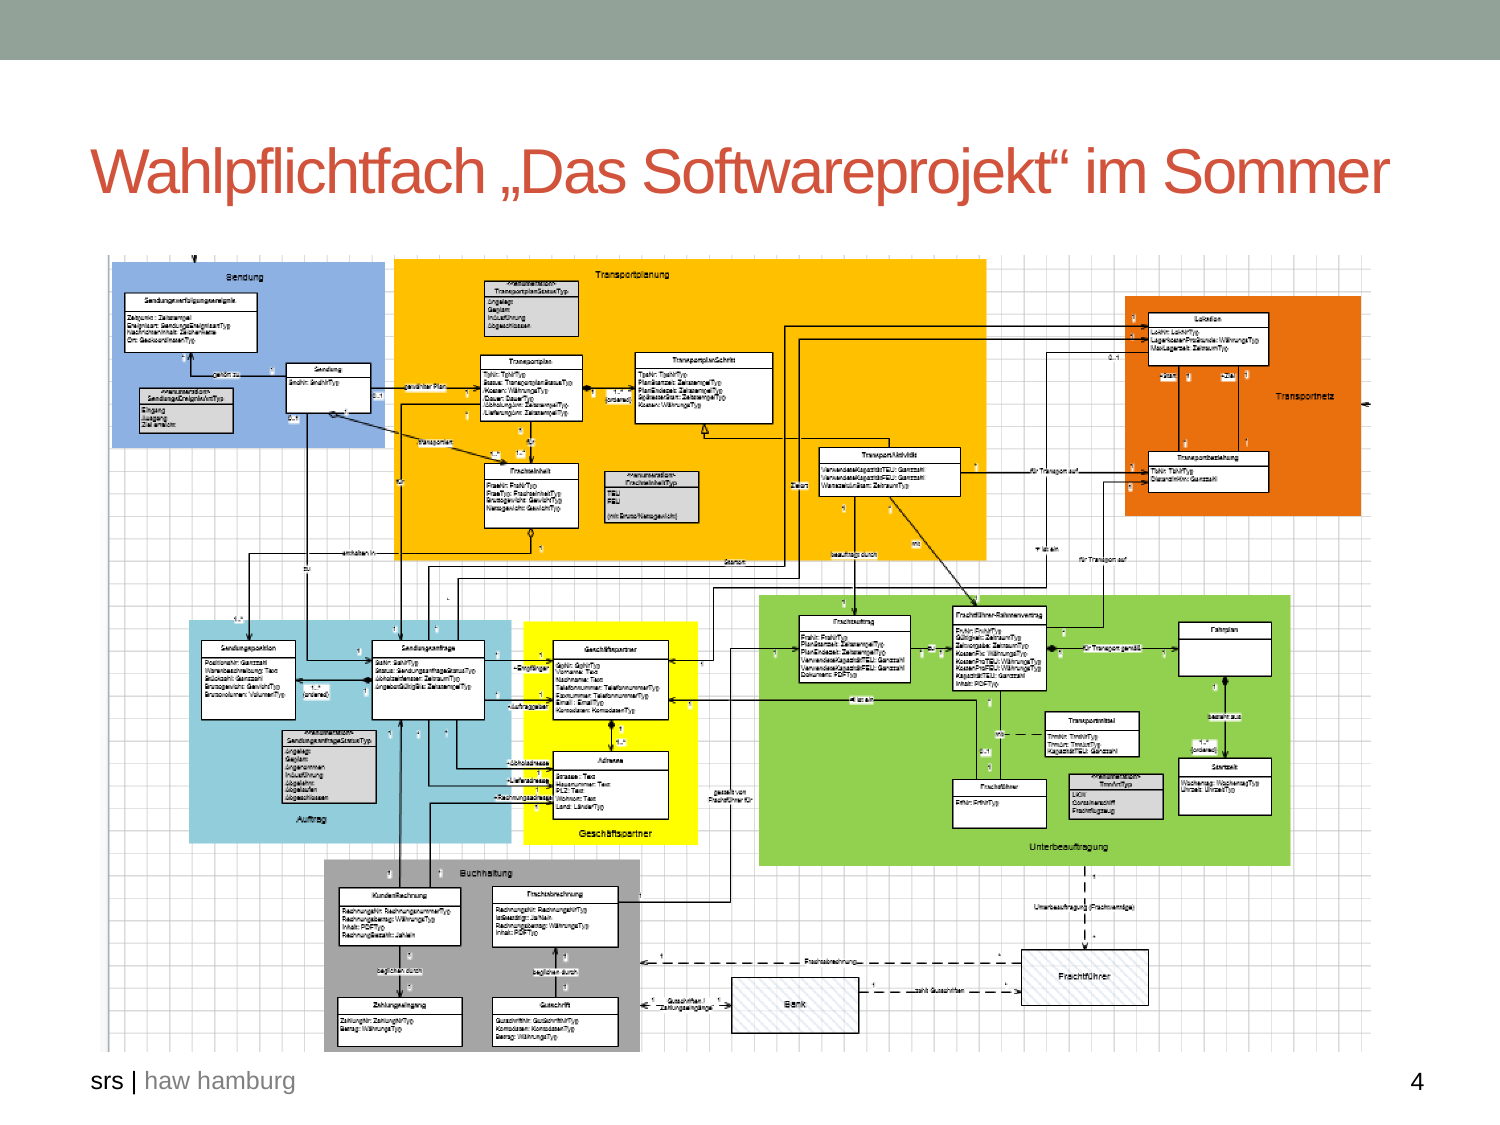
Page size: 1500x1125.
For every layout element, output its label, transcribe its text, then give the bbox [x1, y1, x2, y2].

title Wahlpflichtfach „Das Softwareprojekt“ im Sommer [75, 87, 1425, 250]
picture [100, 255, 1371, 1053]
